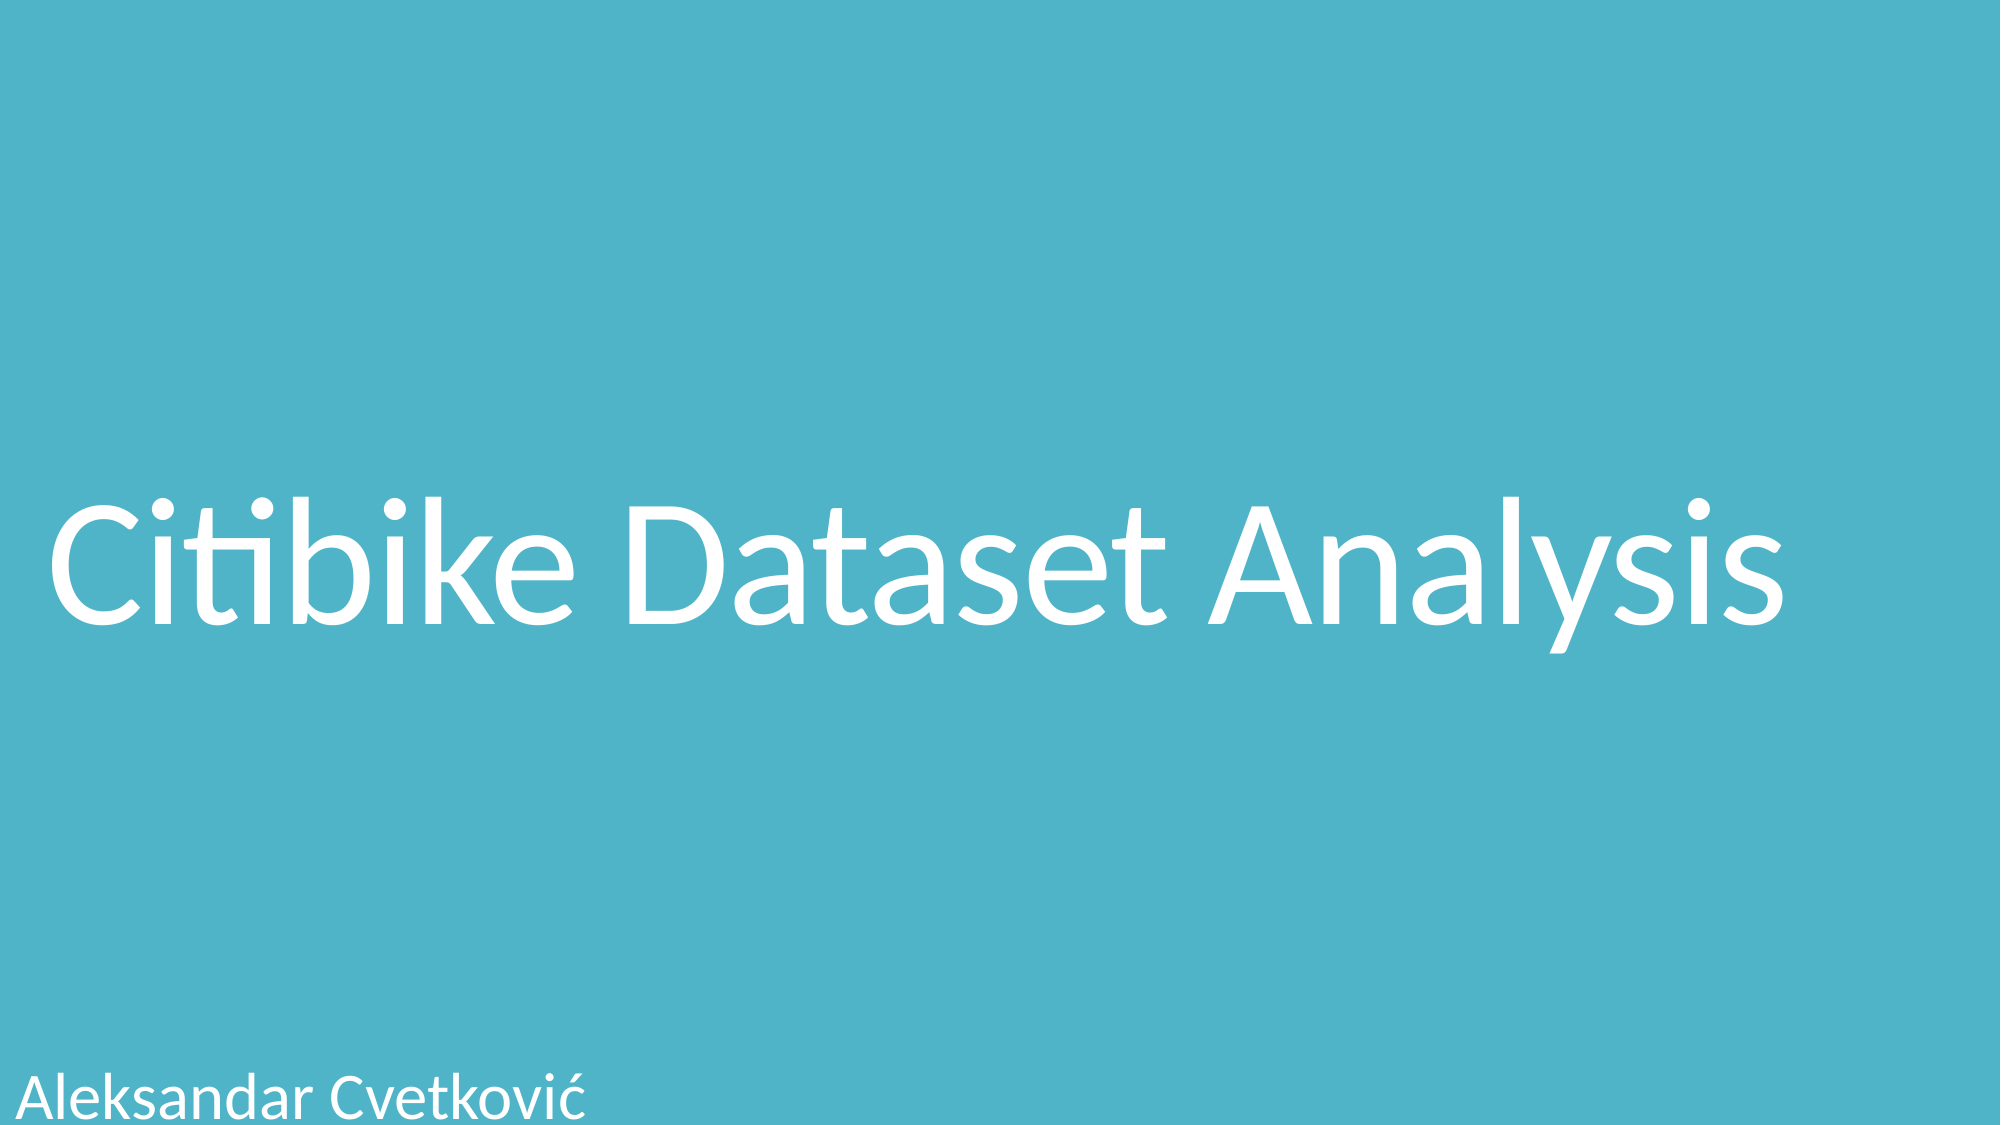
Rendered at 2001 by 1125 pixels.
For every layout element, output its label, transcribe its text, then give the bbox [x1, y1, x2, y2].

title Citibike Dataset Analysis [31, 458, 1969, 667]
subtitle Aleksandar Cvetković [0, 1057, 1514, 1125]
